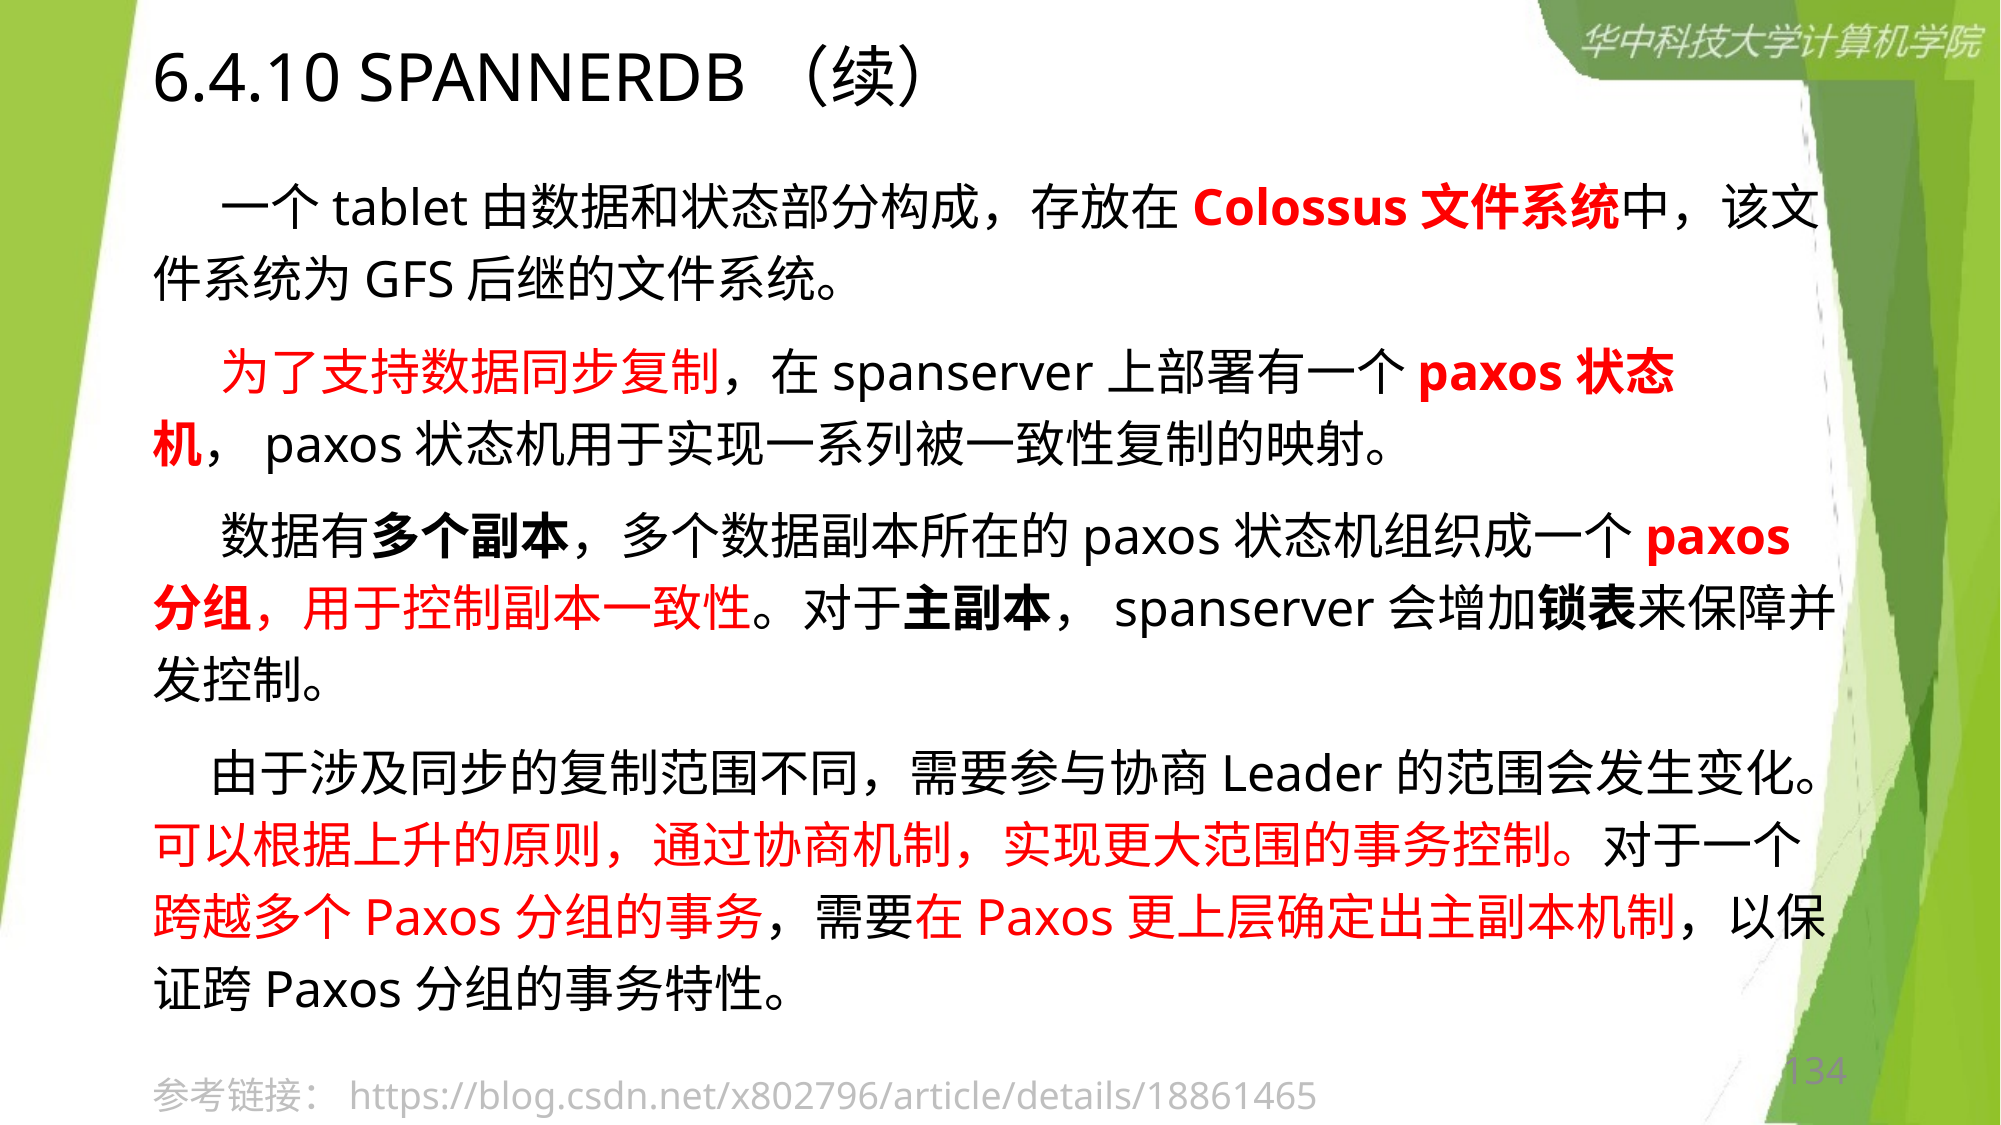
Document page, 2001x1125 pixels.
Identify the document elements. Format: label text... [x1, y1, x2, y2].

text_box 参考链接：https://blog.csdn.net/x802796/article/details/18861465 [137, 1064, 1479, 1125]
slide_number 134 [1412, 1042, 1863, 1103]
list 一个tablet由数据和状态部分构成，存放在Colossus文件系统中，该文件系统为GFS后继的文件系统。 为了支持数据同步复制，在spanserver上部署有一个paxos状态机，paxos状态机用于实现一系列被一致性复制的映射。 数据有多个副本，多个数据副本所在的paxos状态机组织成一个paxos 分组，用于控制副本一致性。对于主副本，spanserver会增加锁表来保障并发控制。 由于涉及同步的复制范围不同，需要参与协商Leader的范围会发生变化。可以根据上升的原则，通过协商机制，实现更大范围的事务控制。对于一个跨越多个Paxos分组的事务，需要在Paxos更上层确定出主副本机制，以保证跨Paxos分组的事务特性。 [137, 155, 1863, 1021]
picture [0, 0, 2001, 1125]
title 6.4.10 SPANNERDB（续） [137, 4, 1863, 155]
